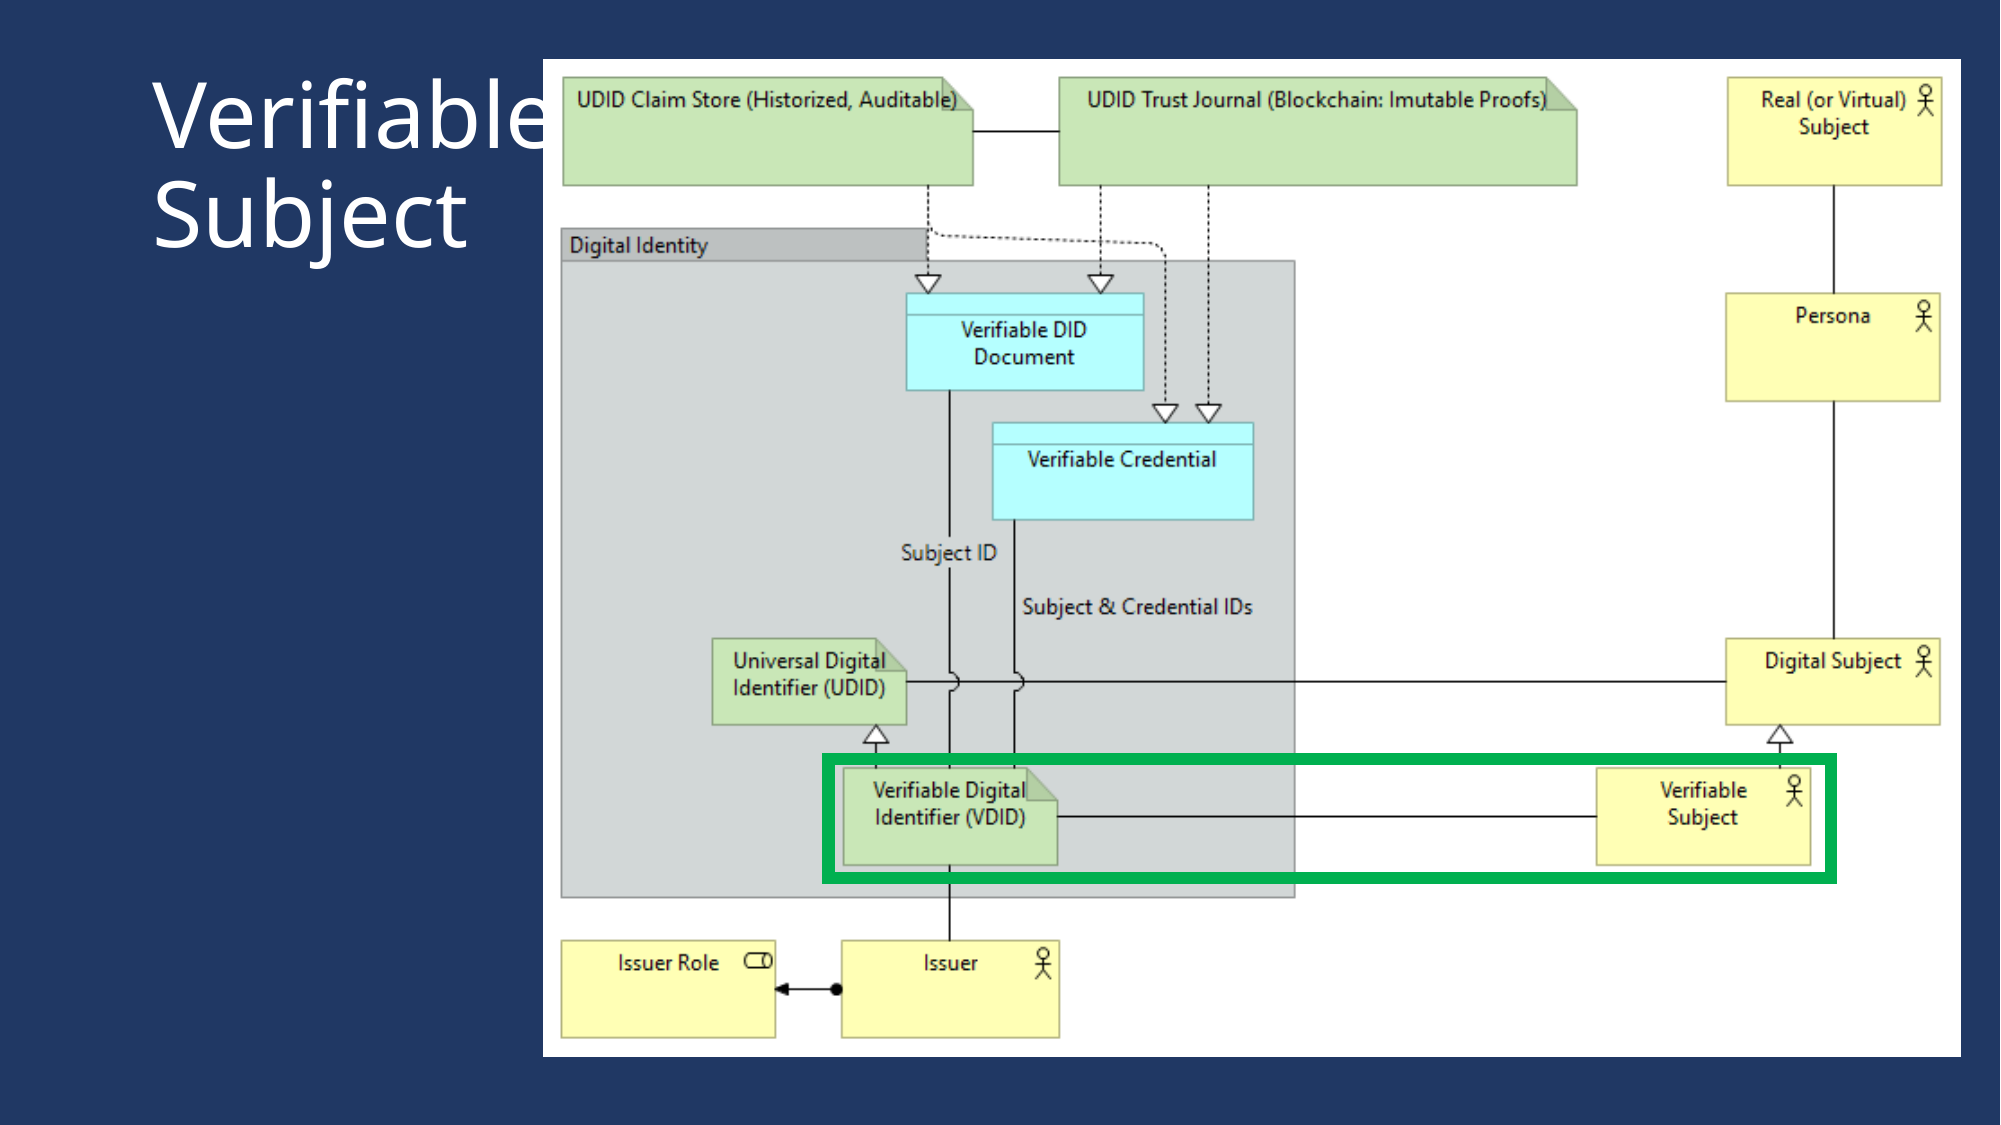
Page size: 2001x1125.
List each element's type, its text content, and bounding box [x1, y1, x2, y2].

picture [543, 59, 1961, 1057]
title Verifiable Subject [137, 59, 543, 278]
